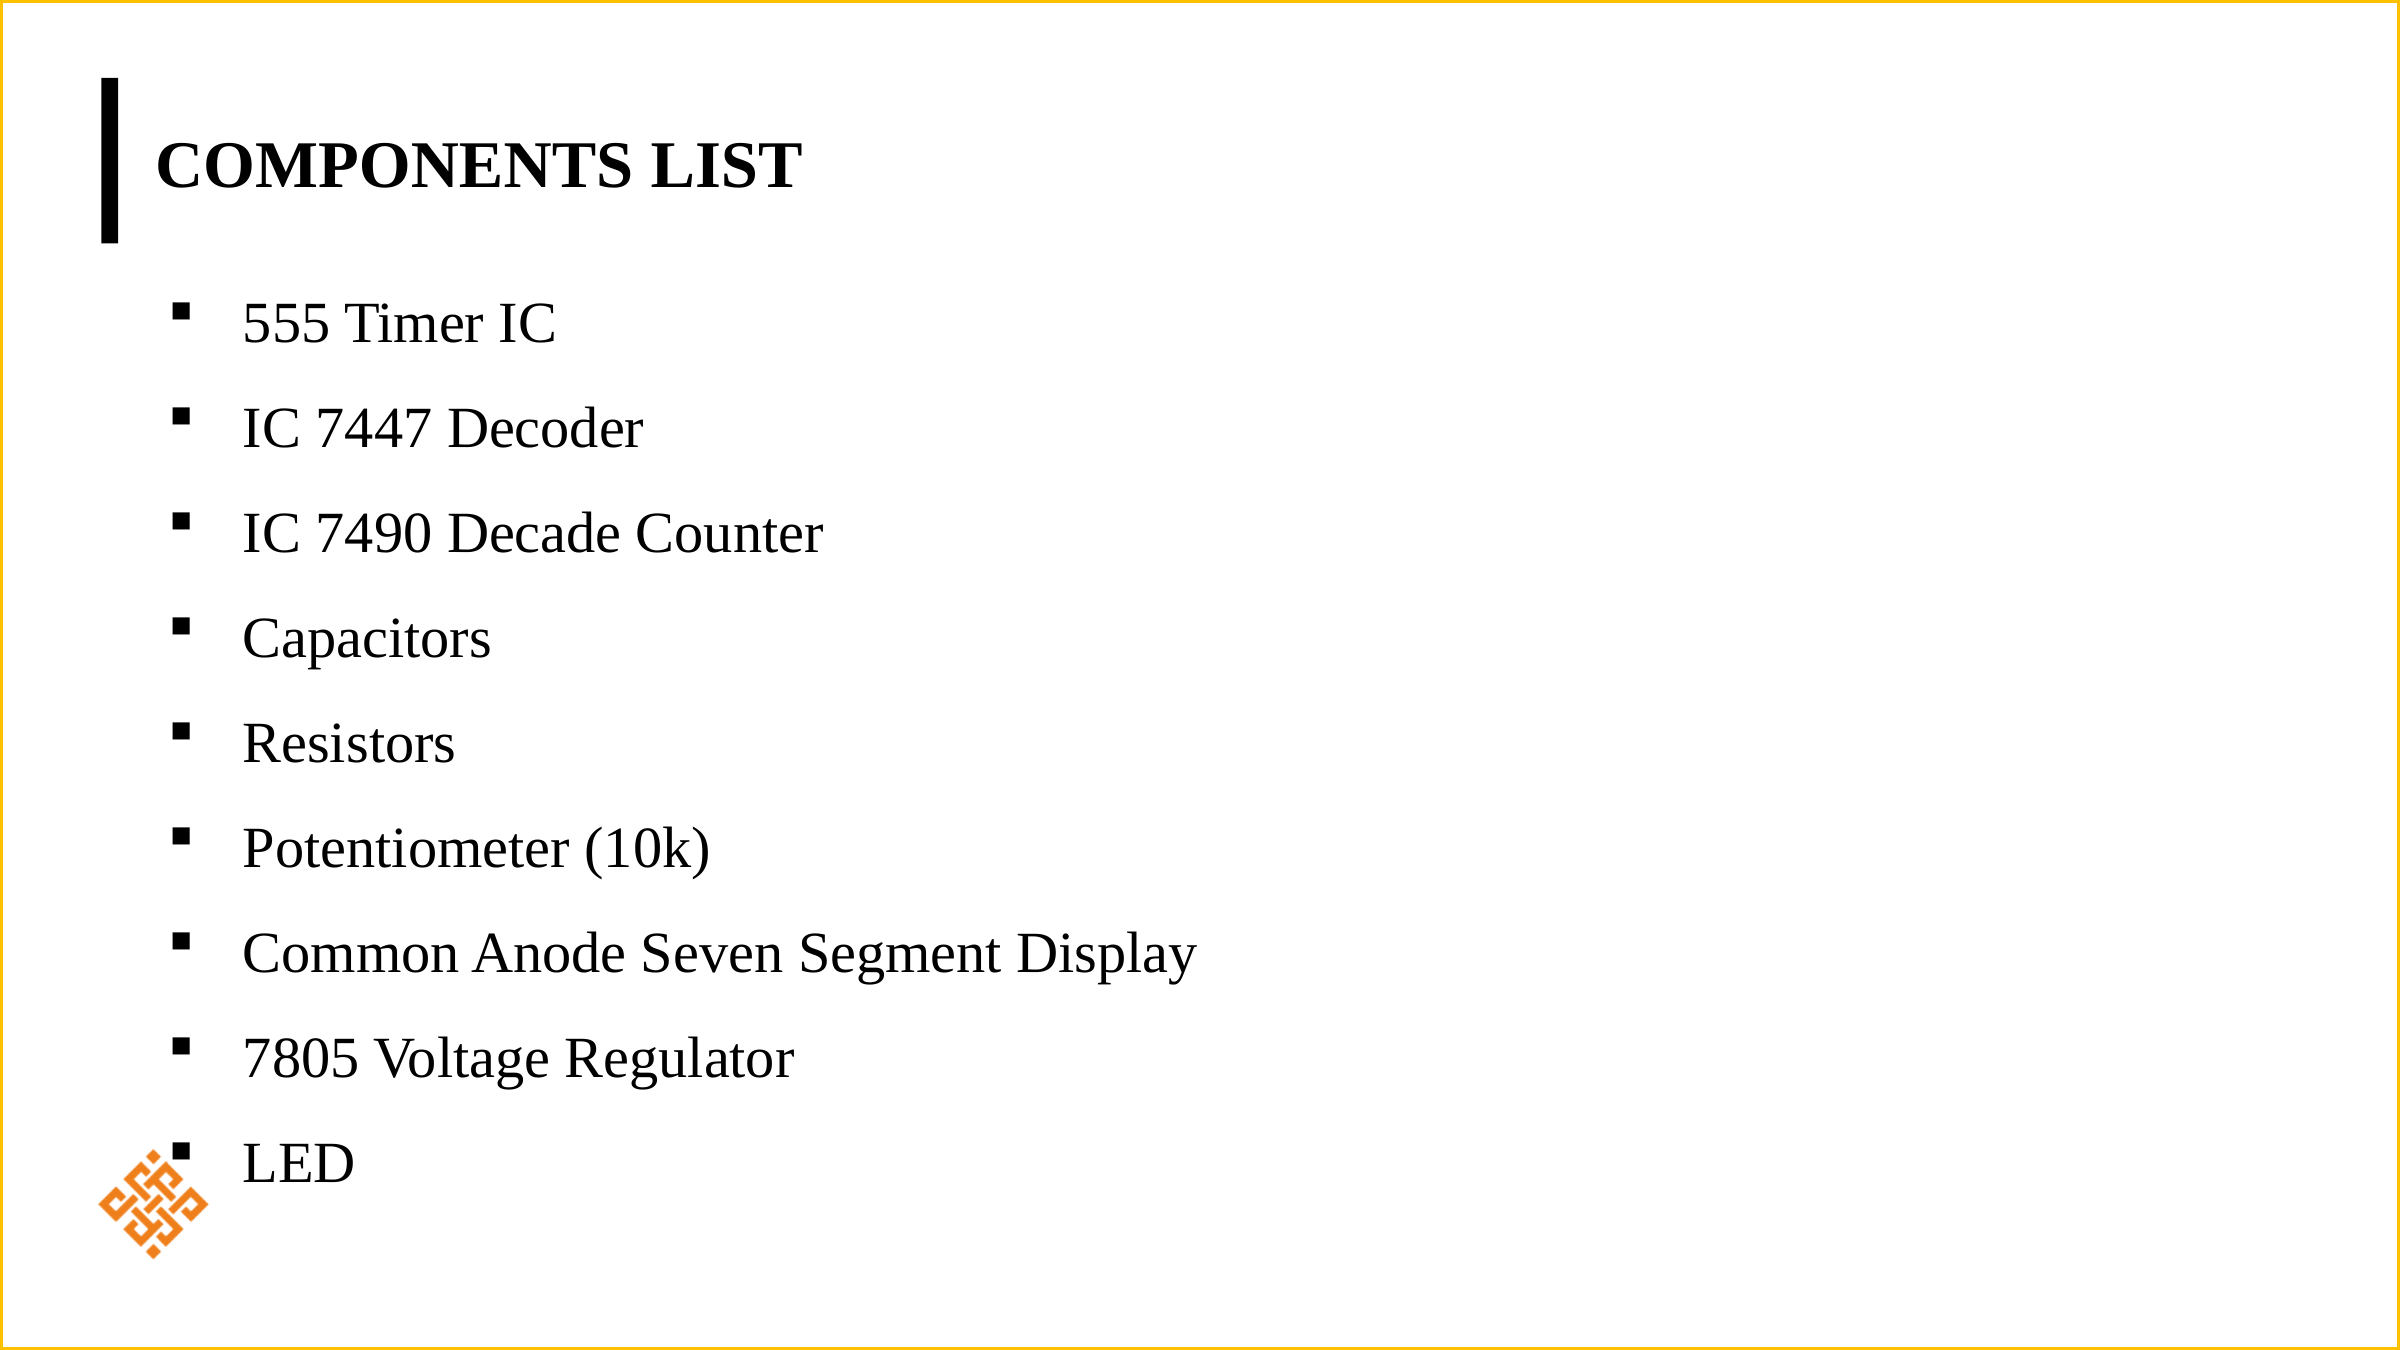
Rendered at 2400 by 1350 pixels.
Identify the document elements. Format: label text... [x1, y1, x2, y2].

picture [75, 1058, 235, 1350]
title Components list [136, 77, 1360, 243]
list 555 Timer IC IC 7447 Decoder IC 7490 Decade Counter Capacitors Resistors Potentiometer (10k) Common Anode Seven Segment Display 7805 Voltage Regulator LED [150, 275, 1779, 1257]
